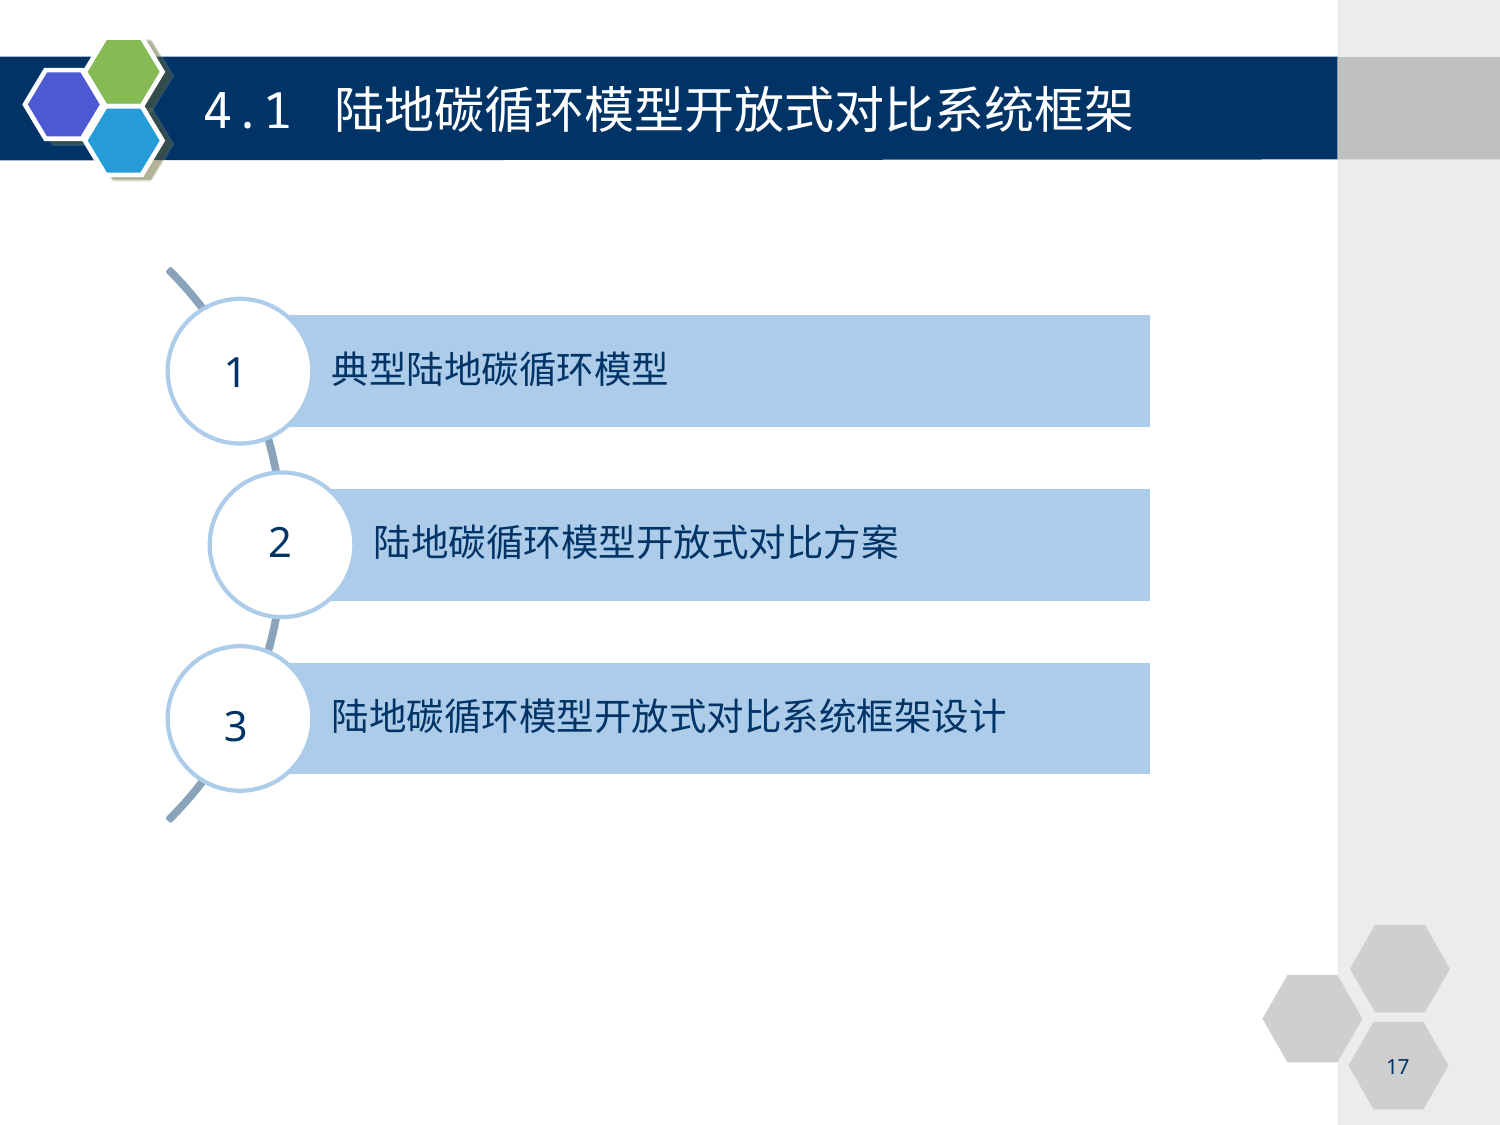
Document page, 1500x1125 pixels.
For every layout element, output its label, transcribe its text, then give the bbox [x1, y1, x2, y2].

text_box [159, 255, 1160, 835]
slide_number 17 [1360, 1045, 1436, 1084]
text_box 4.1 陆地碳循环模型开放式对比系统框架 [187, 62, 1300, 155]
